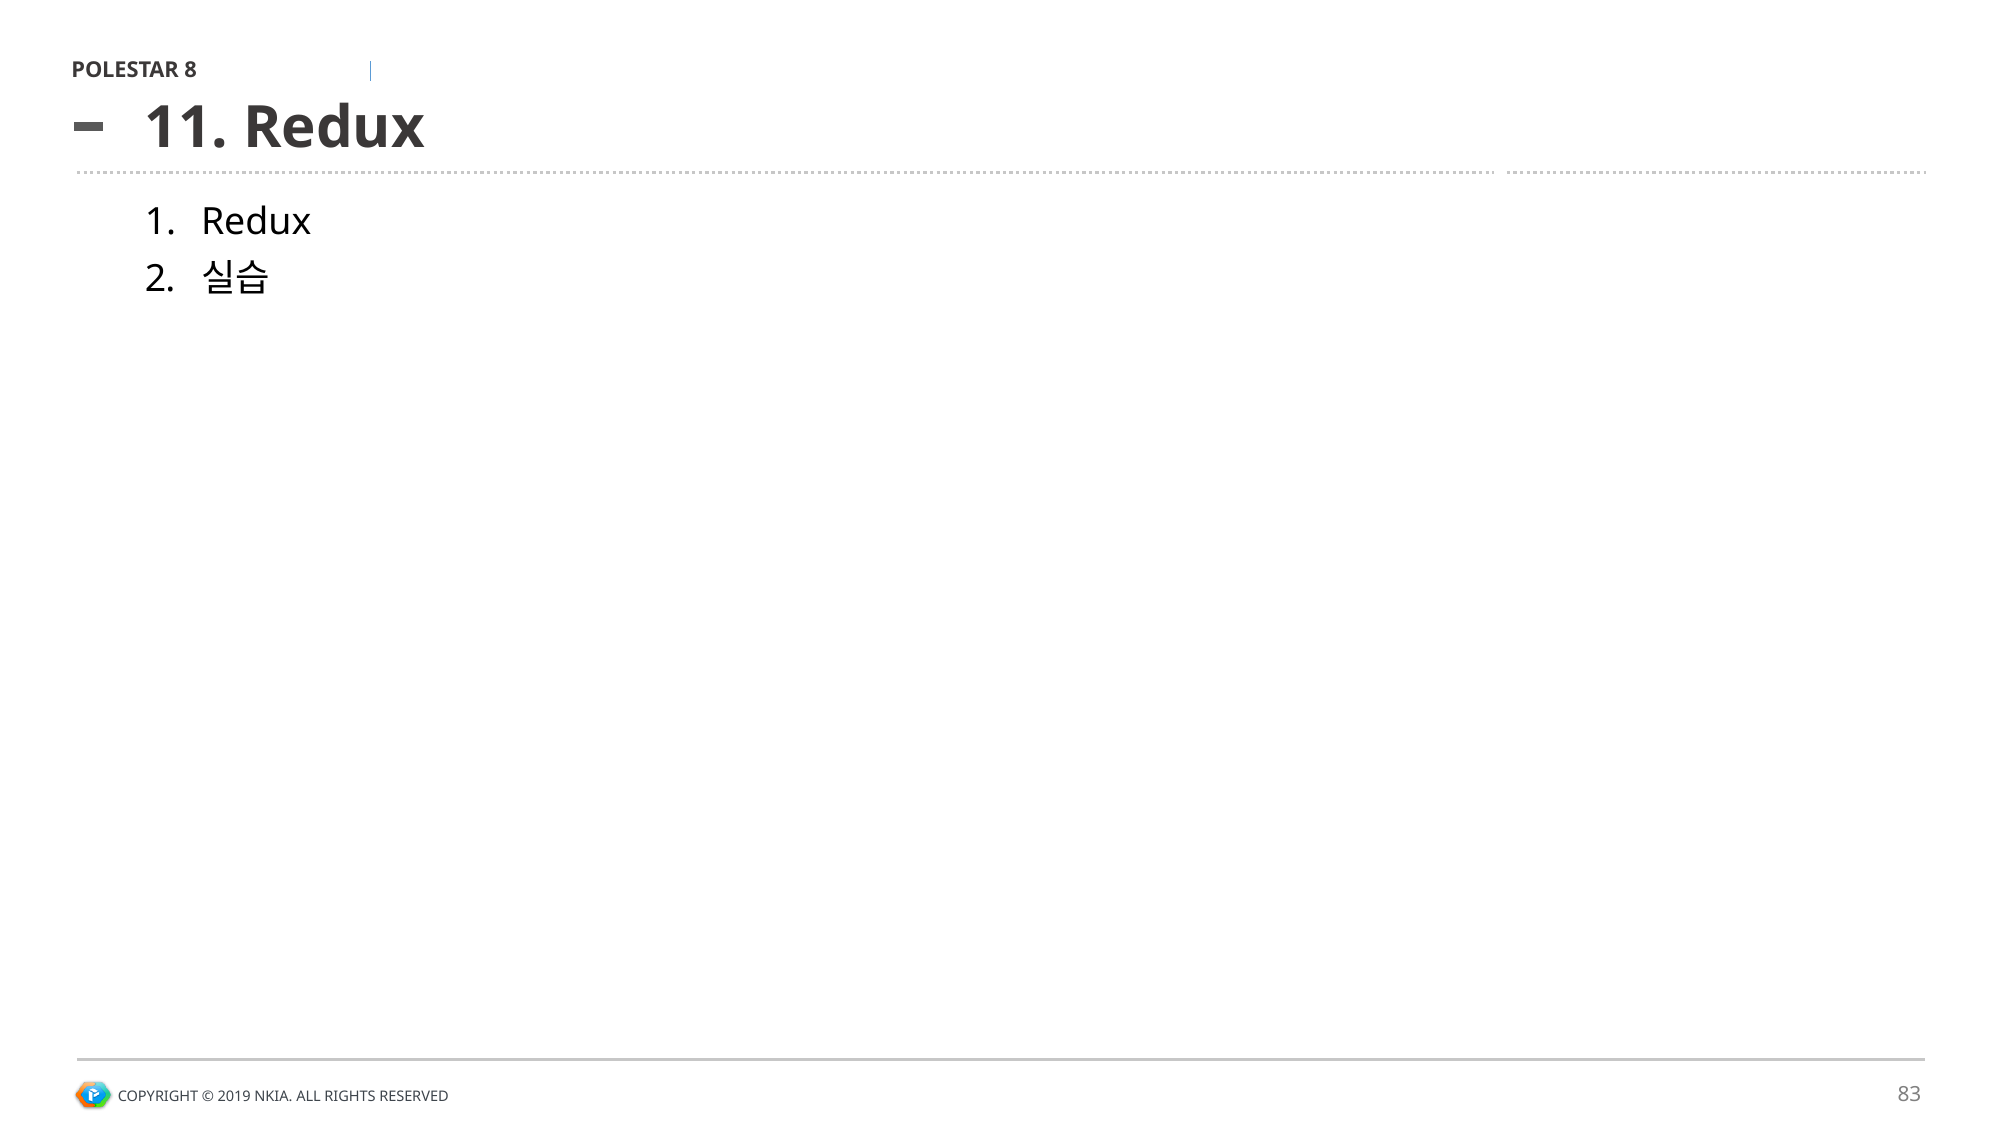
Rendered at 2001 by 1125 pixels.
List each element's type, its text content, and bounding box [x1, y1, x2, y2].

title 11. Redux [130, 89, 1597, 165]
text_box Redux 실습 [130, 189, 1855, 307]
picture [67, 1079, 118, 1111]
